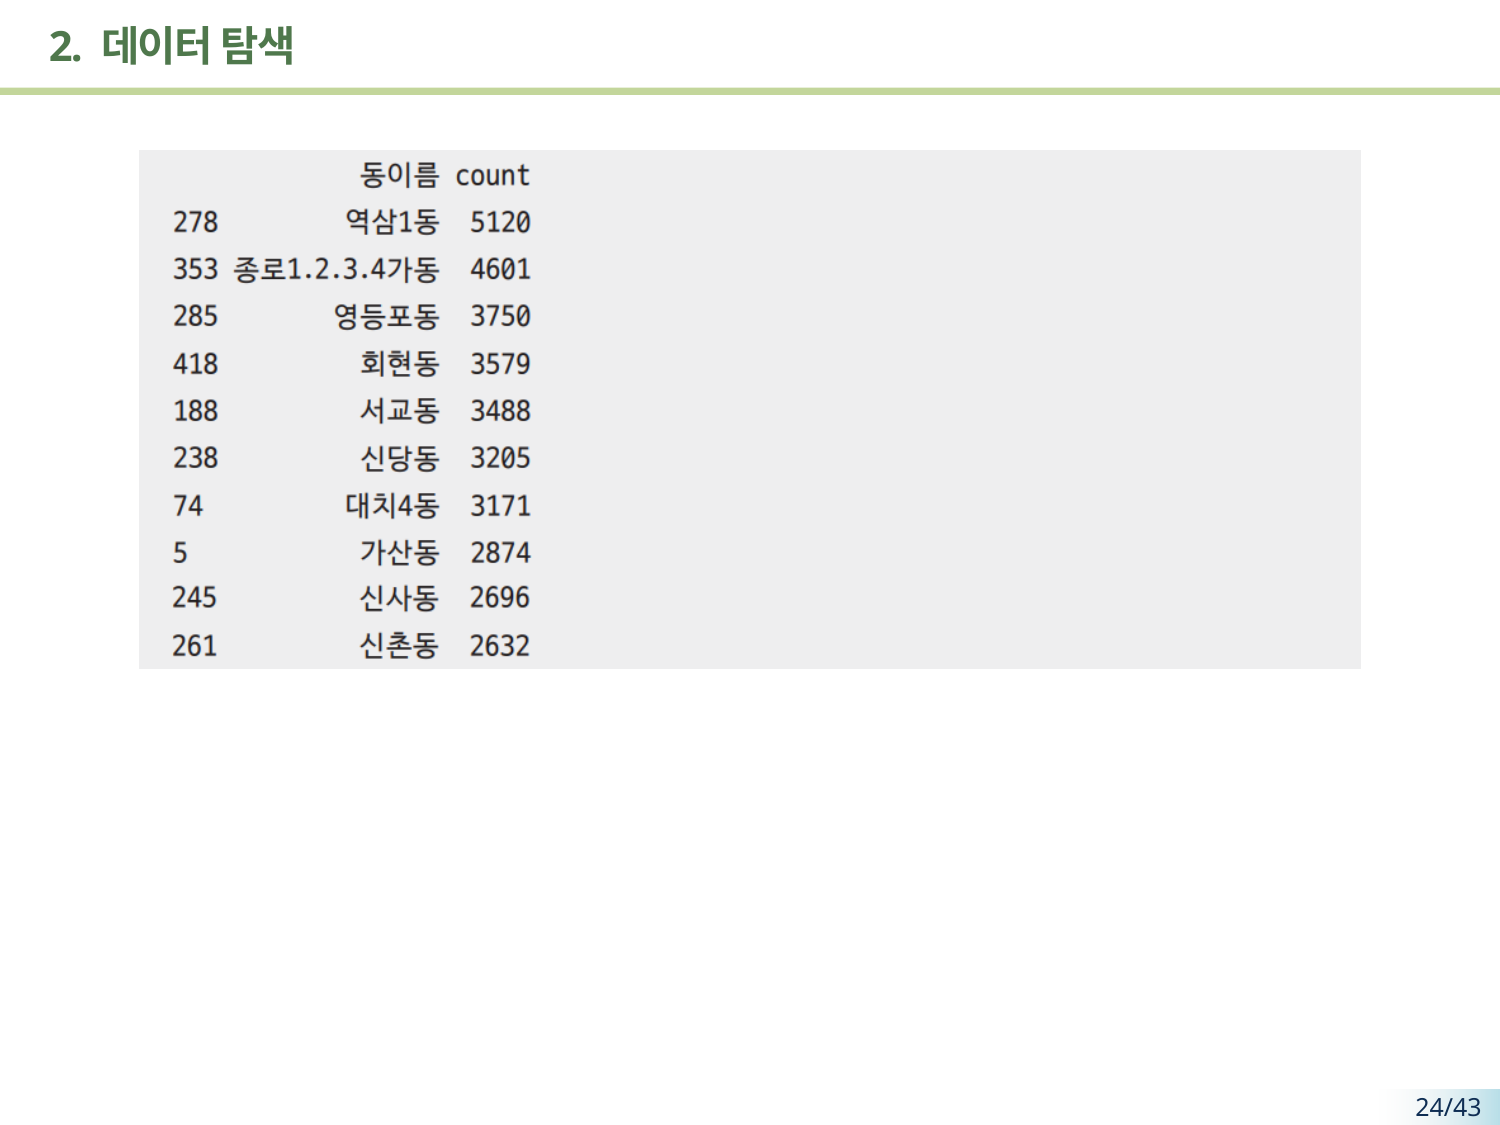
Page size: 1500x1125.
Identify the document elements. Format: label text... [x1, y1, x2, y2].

title 2. 데이터 탐색 [34, 6, 1312, 84]
picture [139, 149, 1361, 669]
